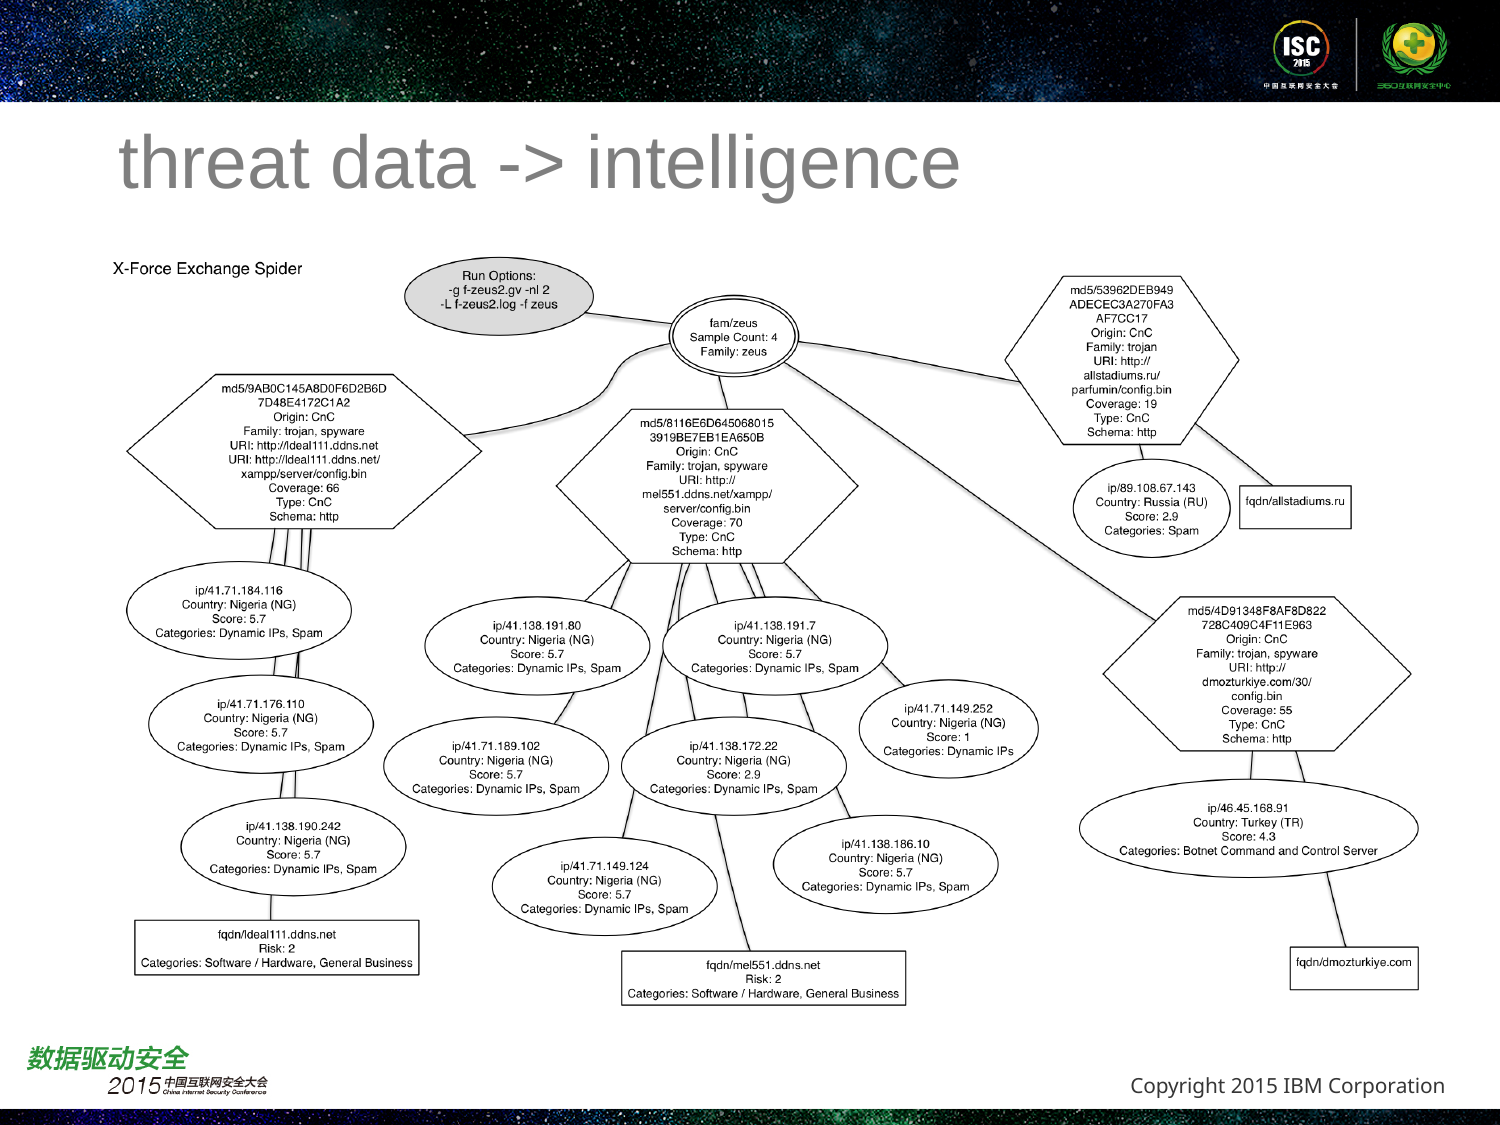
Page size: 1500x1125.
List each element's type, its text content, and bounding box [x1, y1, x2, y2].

text_box threat data -> intelligence [103, 105, 1397, 244]
picture [0, 0, 1500, 1125]
